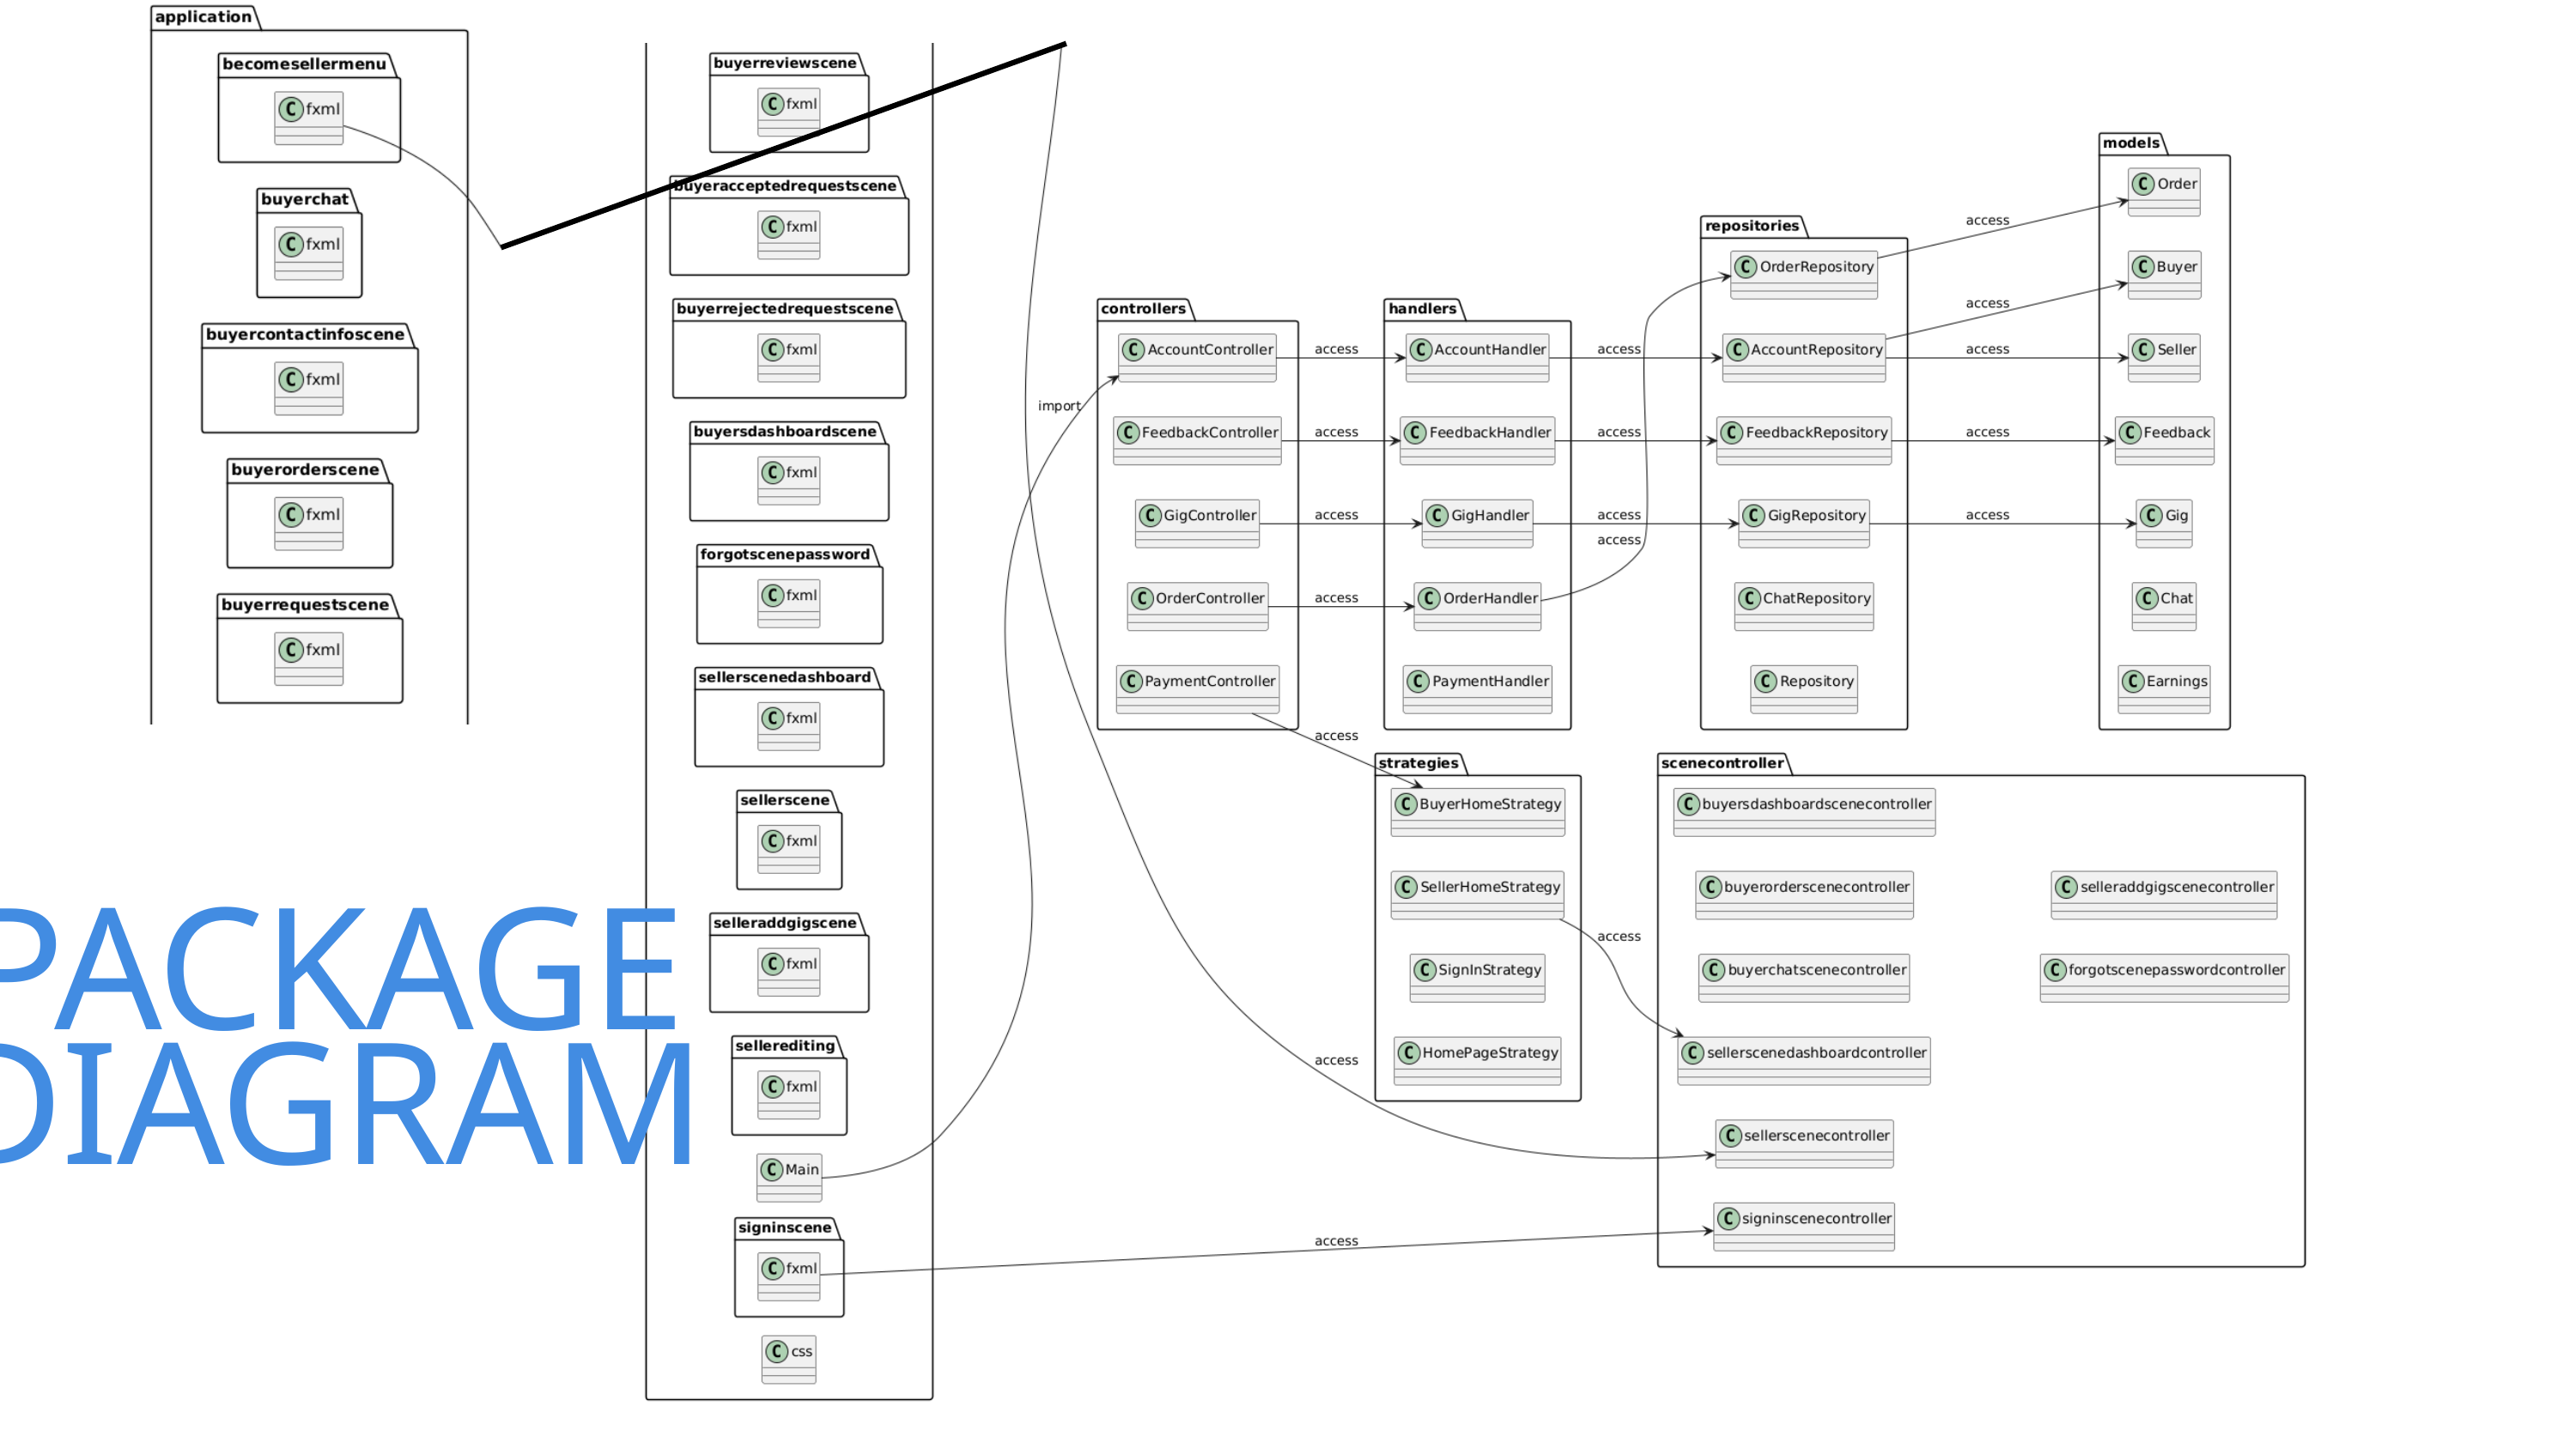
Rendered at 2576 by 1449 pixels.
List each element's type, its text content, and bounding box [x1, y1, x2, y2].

text_box [144, 0, 501, 724]
text_box PACKAGE DIAGRAM [0, 927, 708, 1199]
text_box [640, 43, 2311, 1405]
